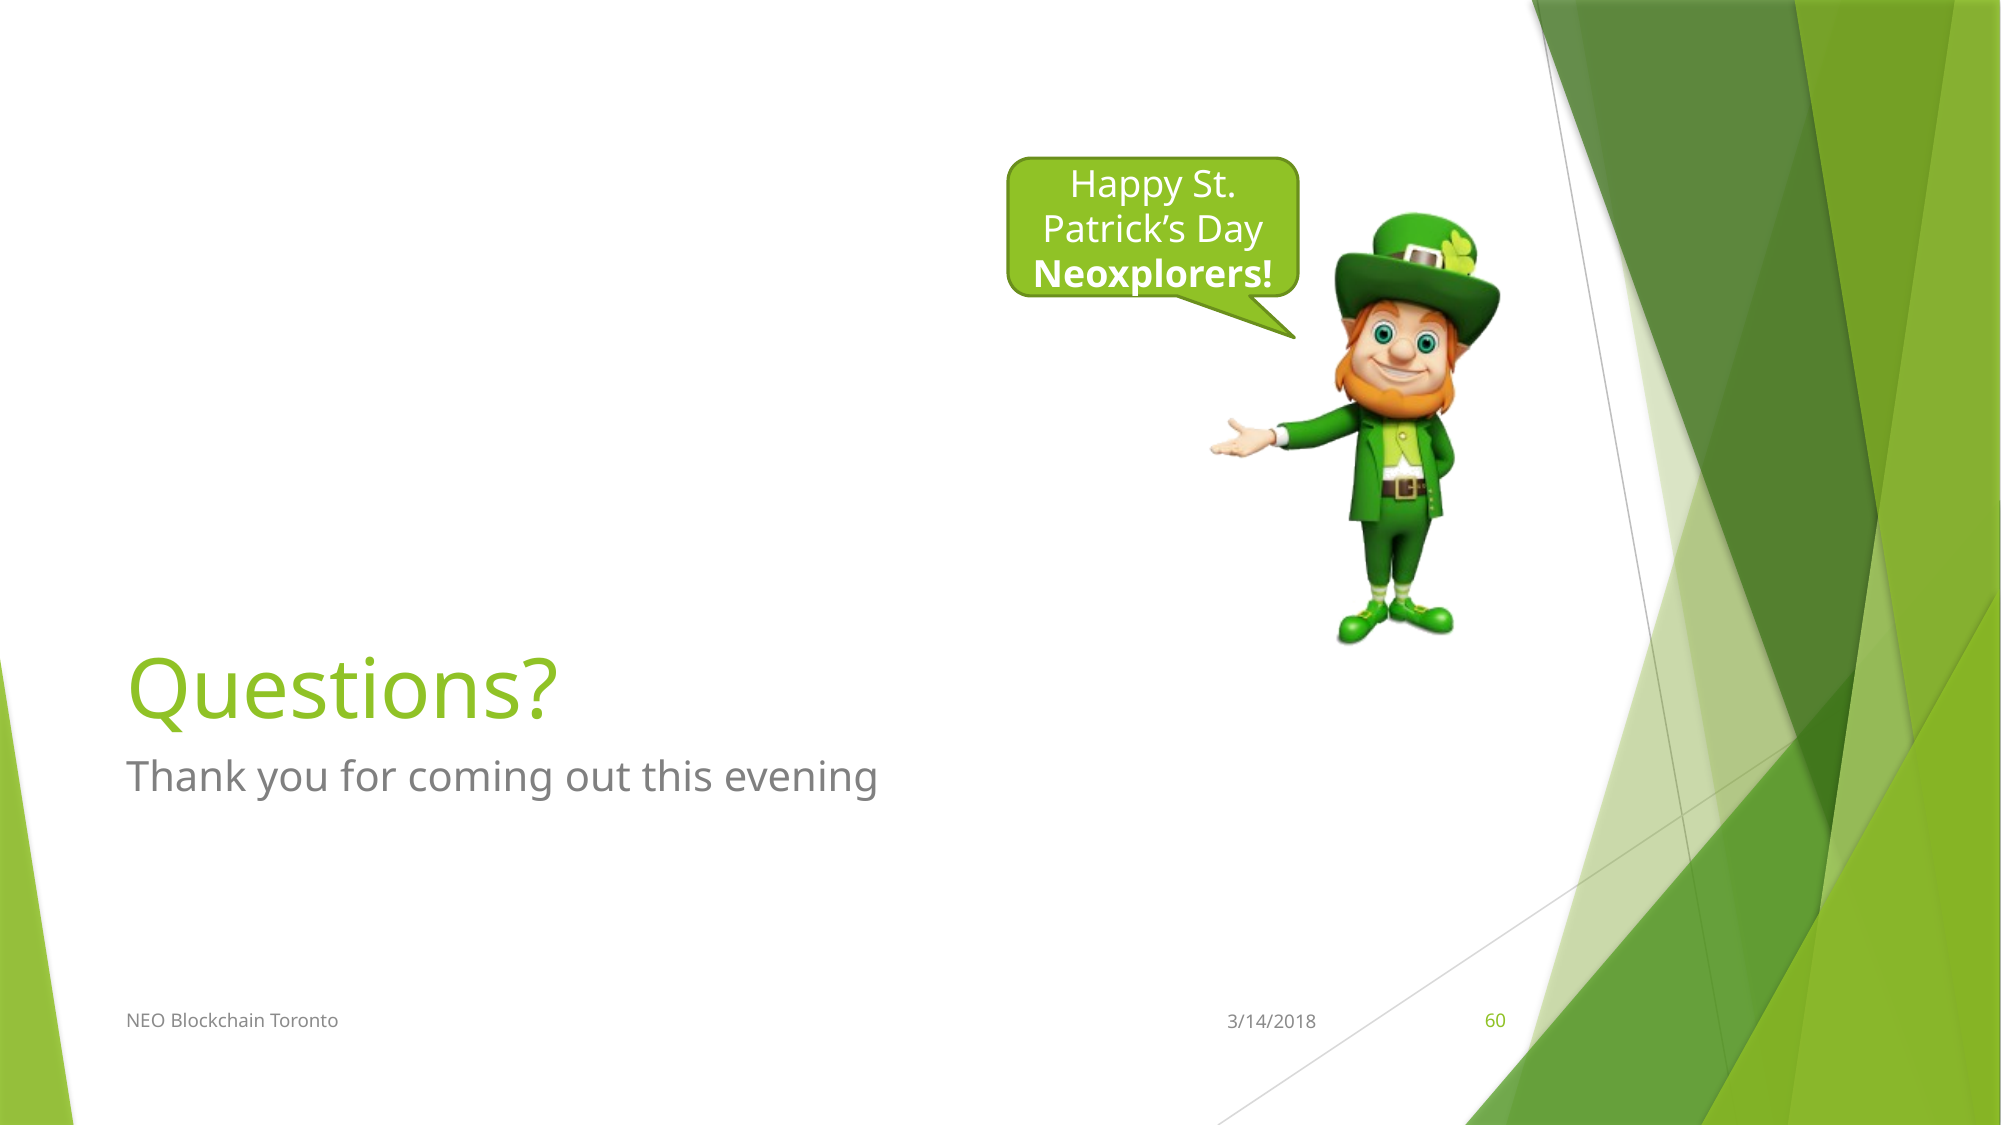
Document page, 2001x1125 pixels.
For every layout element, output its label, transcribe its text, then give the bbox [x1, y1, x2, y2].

footer NEO Blockchain Toronto [111, 991, 1145, 1051]
title Questions? [111, 443, 1703, 743]
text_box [1007, 157, 1612, 664]
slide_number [1181, 991, 1332, 1051]
list Thank you for coming out this evening [111, 742, 1522, 884]
slide_number 60 [1409, 991, 1522, 1051]
